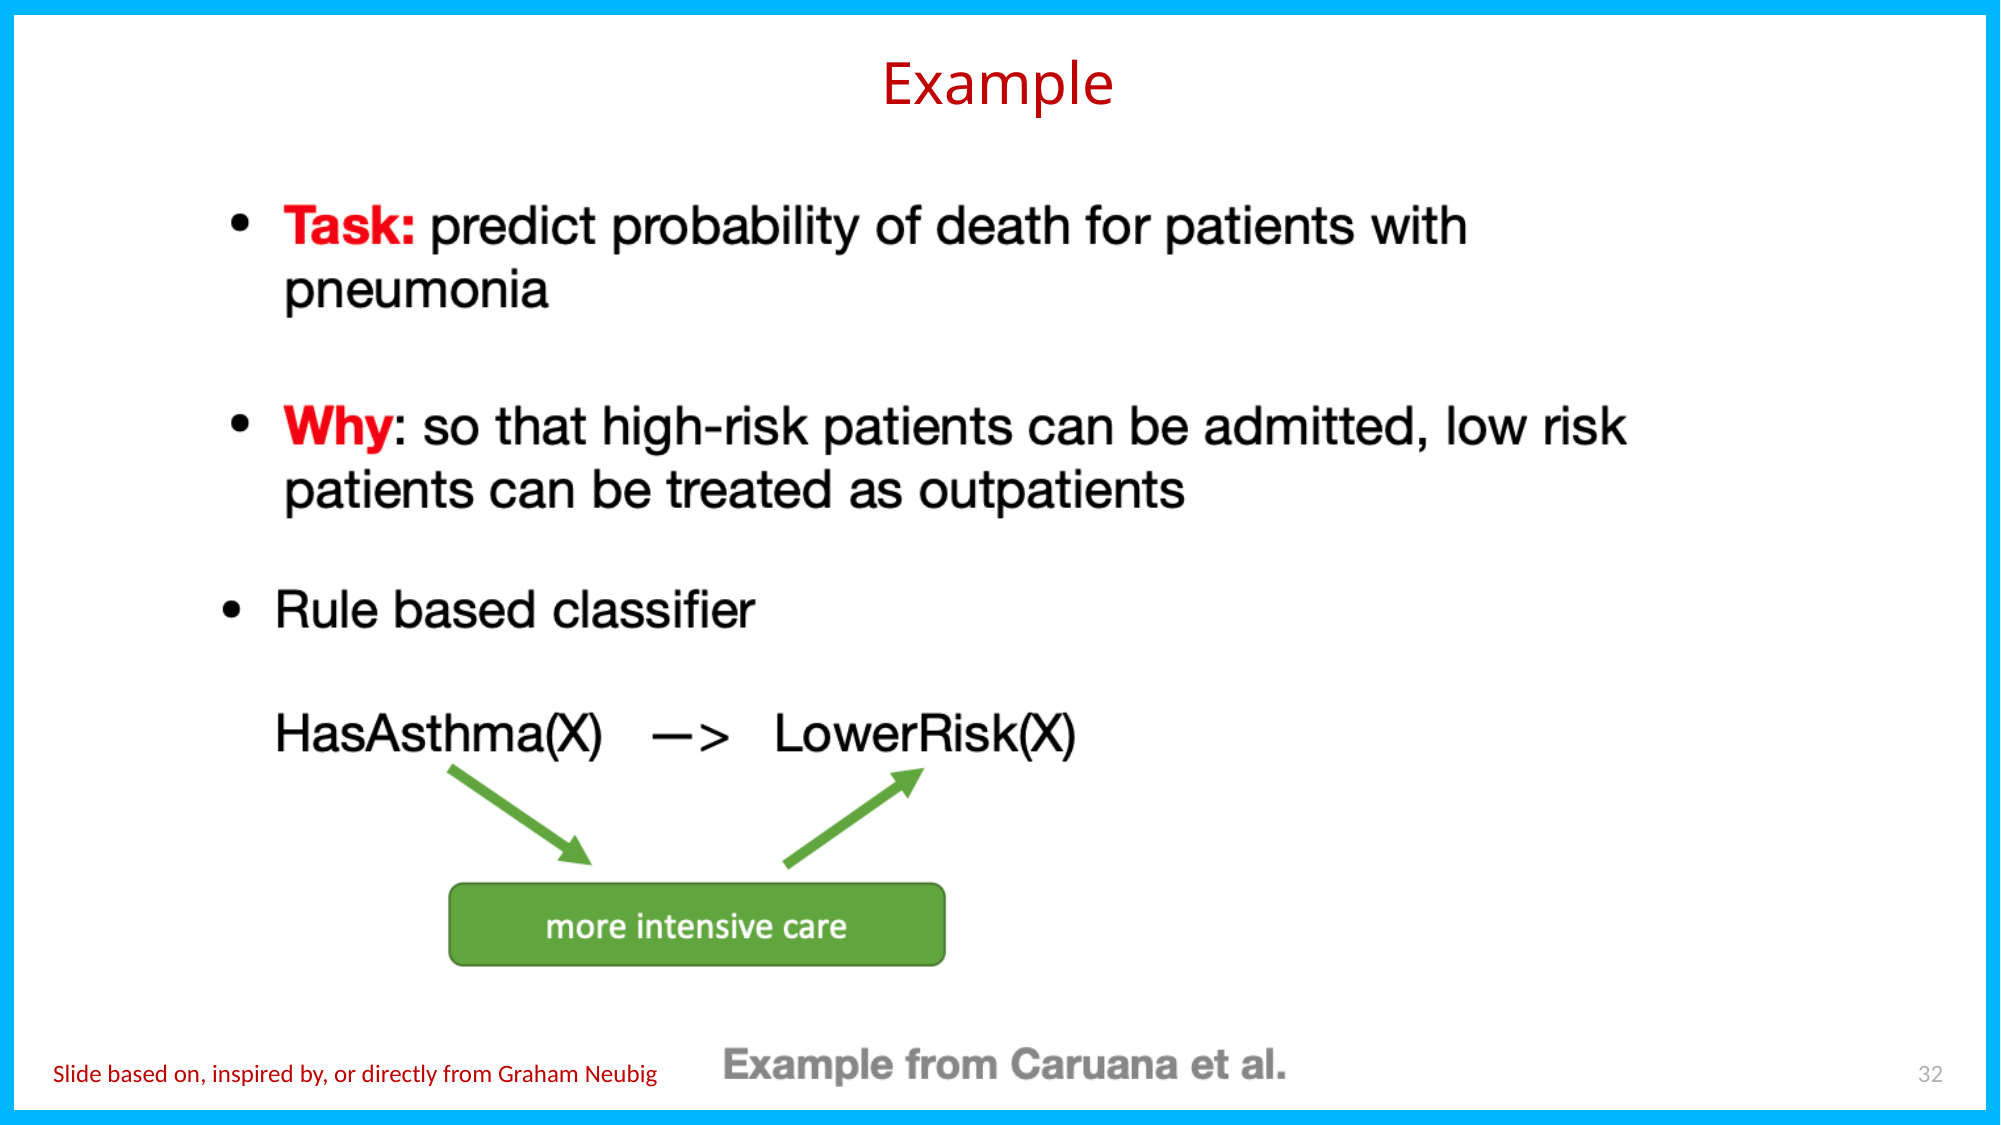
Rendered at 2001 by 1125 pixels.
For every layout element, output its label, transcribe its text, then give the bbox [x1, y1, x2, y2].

picture [710, 1030, 1290, 1091]
picture [213, 190, 1644, 529]
slide_number 32 [1508, 1042, 1959, 1103]
picture [196, 562, 1098, 986]
text_box Example [487, 46, 1508, 150]
text_box Slide based on, inspired by, or directly from Graham Neubig [38, 1049, 1000, 1095]
